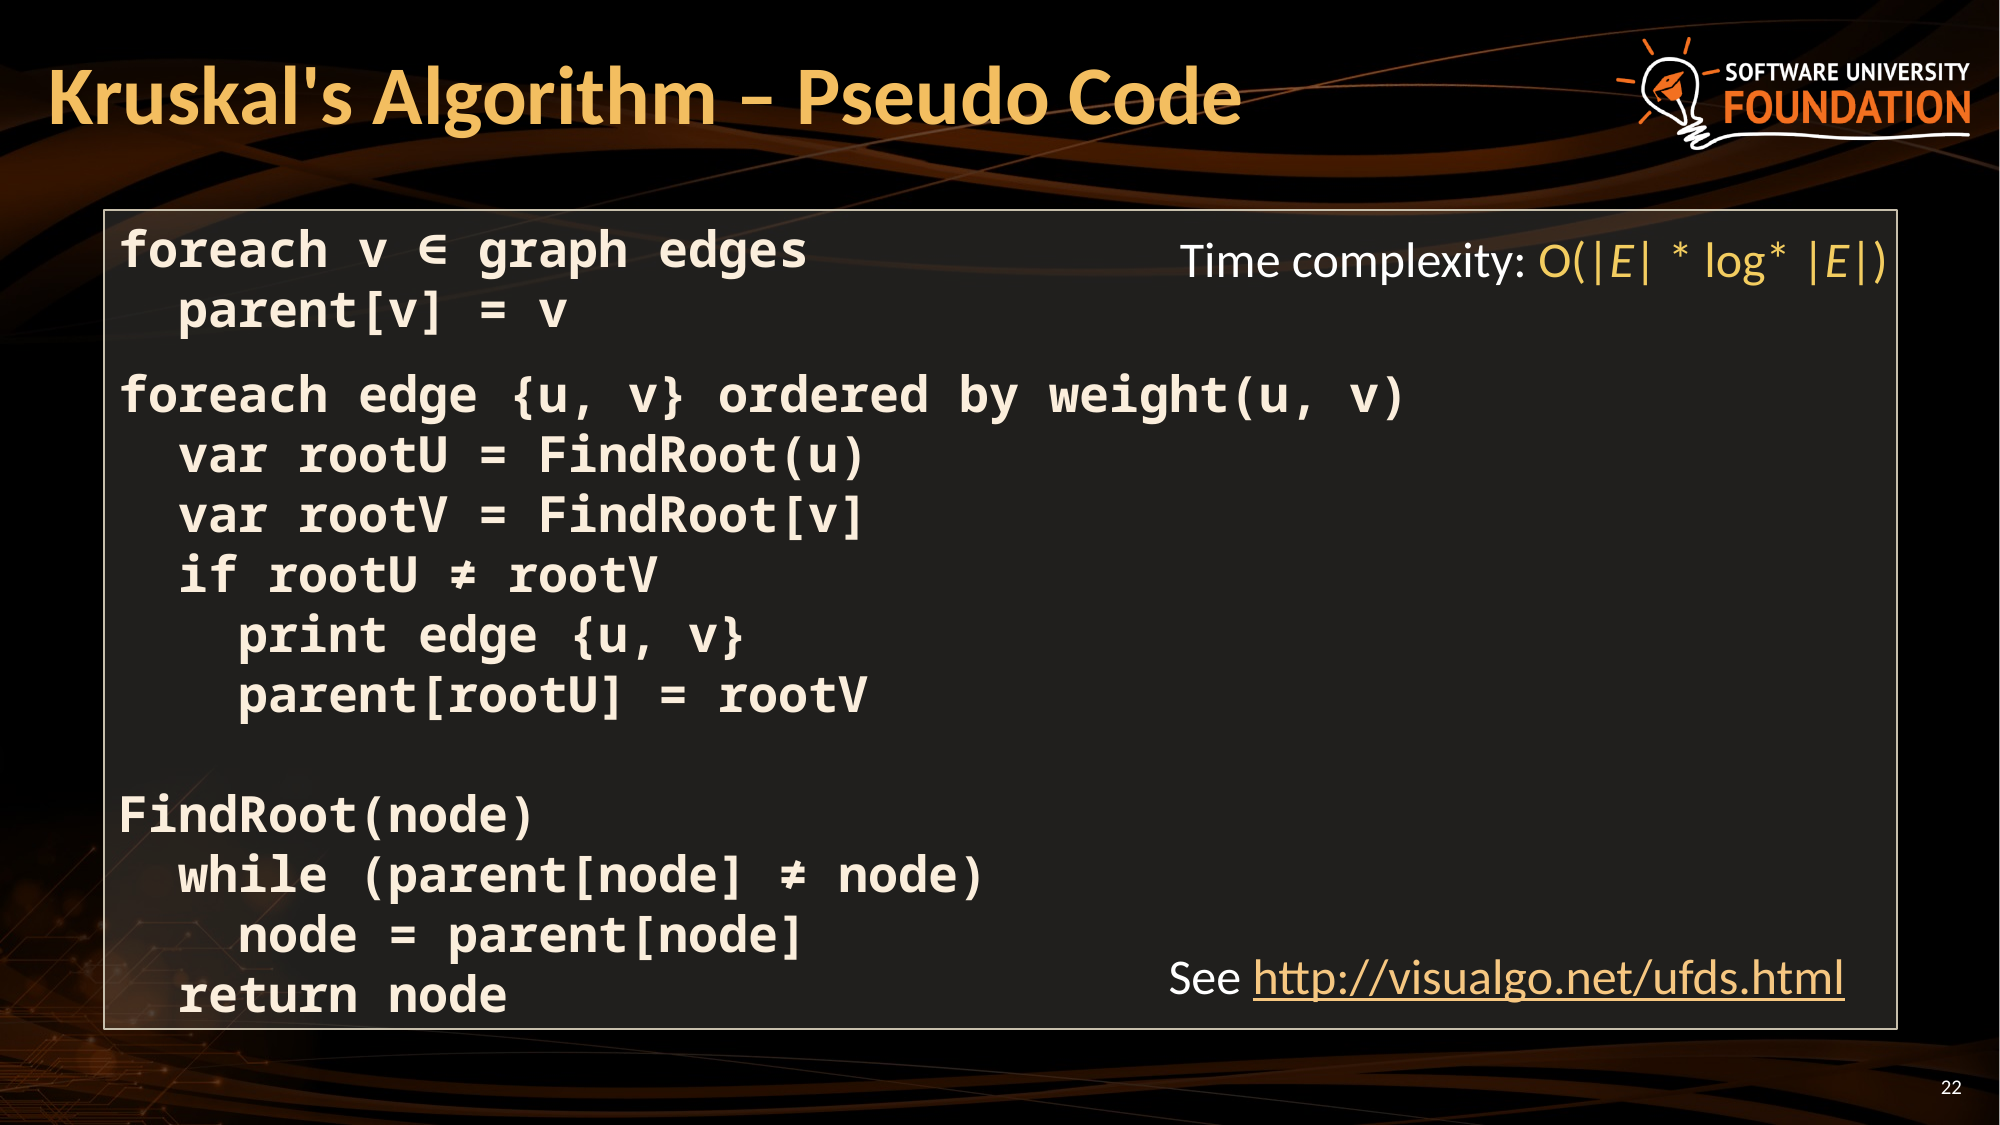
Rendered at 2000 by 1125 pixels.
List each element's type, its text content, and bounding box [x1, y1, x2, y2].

text_box foreach v ∈ graph edges parent[v] = v foreach edge {u, v} ordered by weight(u, v) var rootU = FindRoot(u) var rootV = FindRoot[v] if rootU ≠ rootV print edge {u, v} parent[rootU] = rootV FindRoot(node) while (parent[node] ≠ node) node = parent[node] return node [103, 209, 1898, 1030]
text_box Time complexity: O(|E| * log* |E|) [1165, 220, 1903, 295]
picture [0, 0, 2000, 1125]
text_box See http://visualgo.net/ufds.html [1153, 936, 1872, 1012]
title Kruskal's Algorithm – Pseudo Code [30, 6, 1602, 189]
slide_number 22 [1897, 1070, 1968, 1103]
